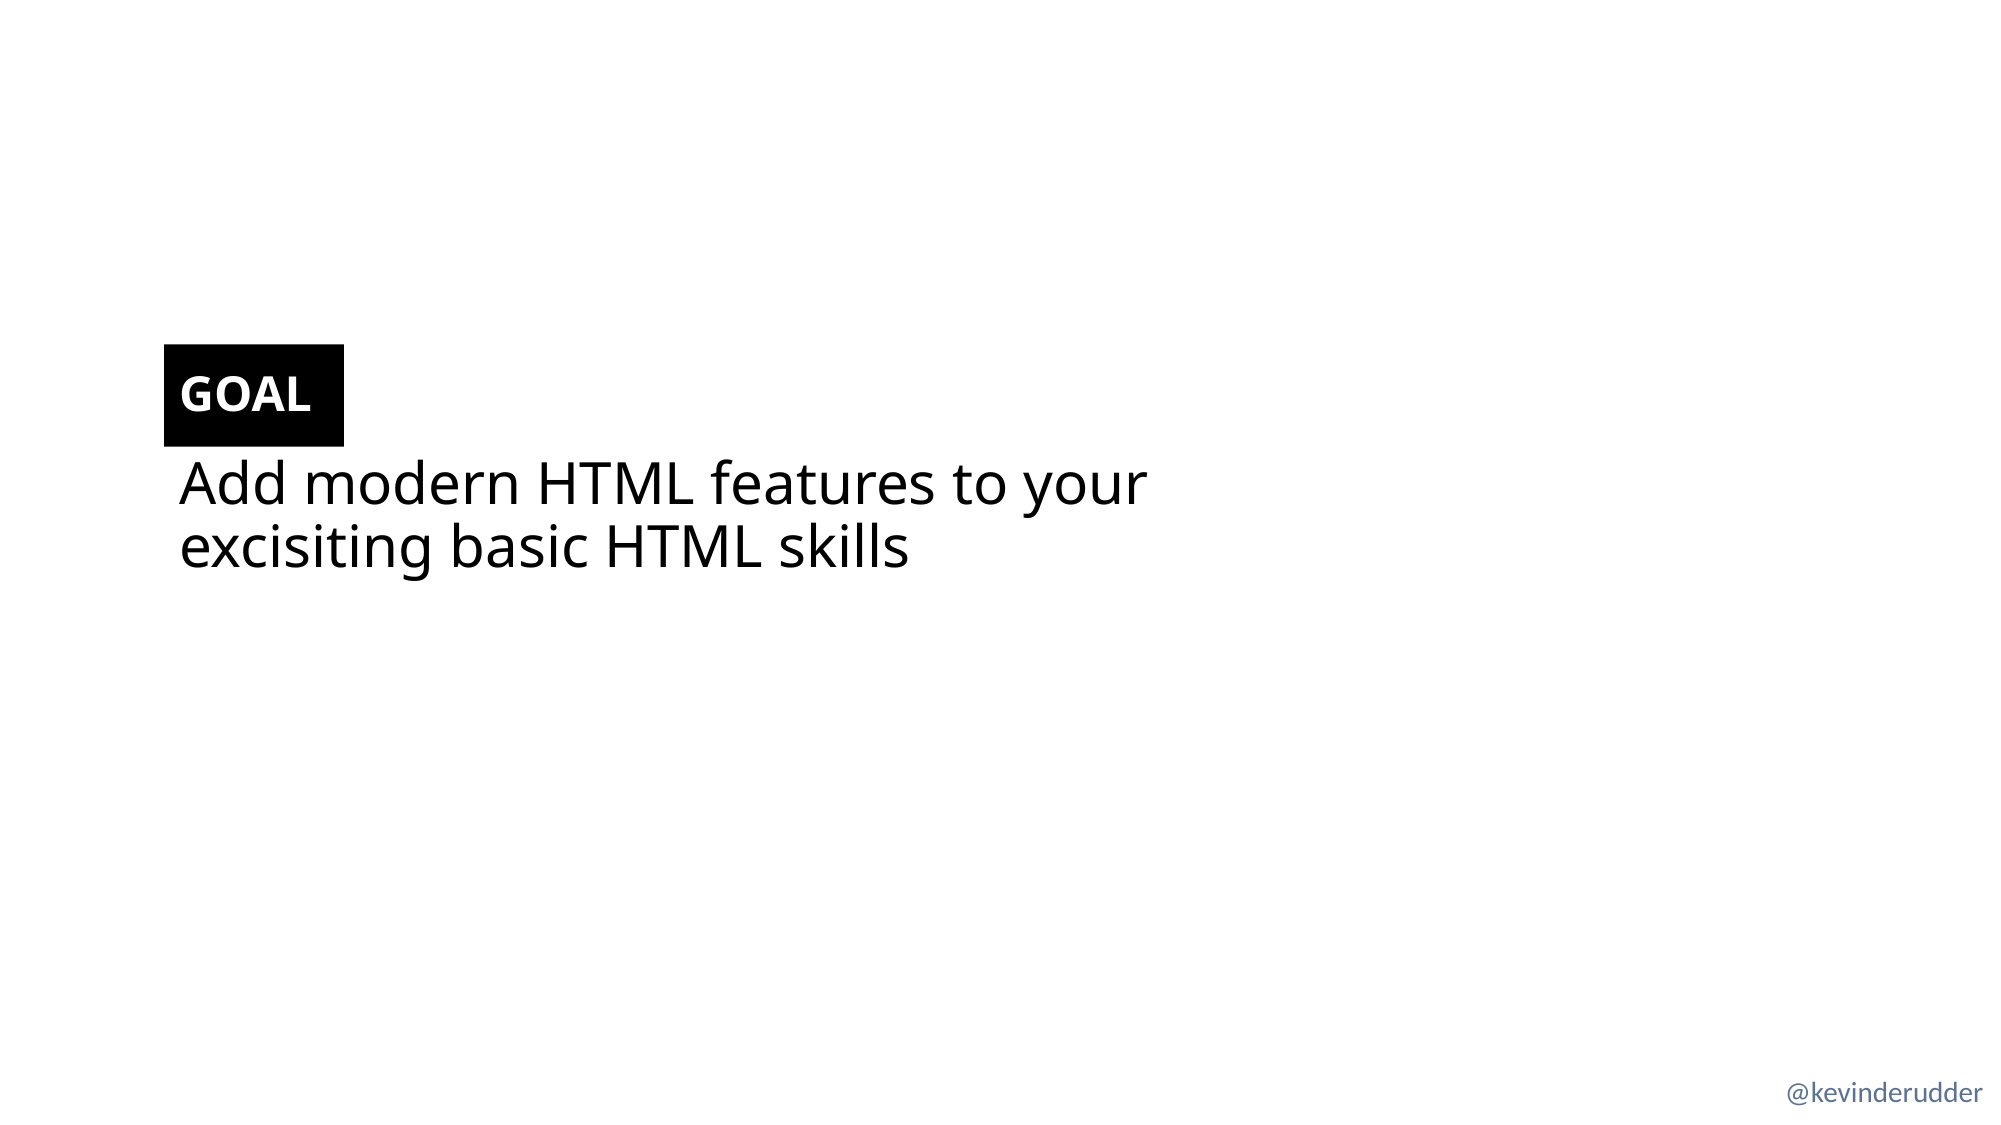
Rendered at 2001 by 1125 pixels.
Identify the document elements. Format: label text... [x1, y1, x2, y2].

list Add modern HTML features to your excisiting basic HTML skills [164, 446, 1406, 623]
title Goal [164, 344, 344, 446]
